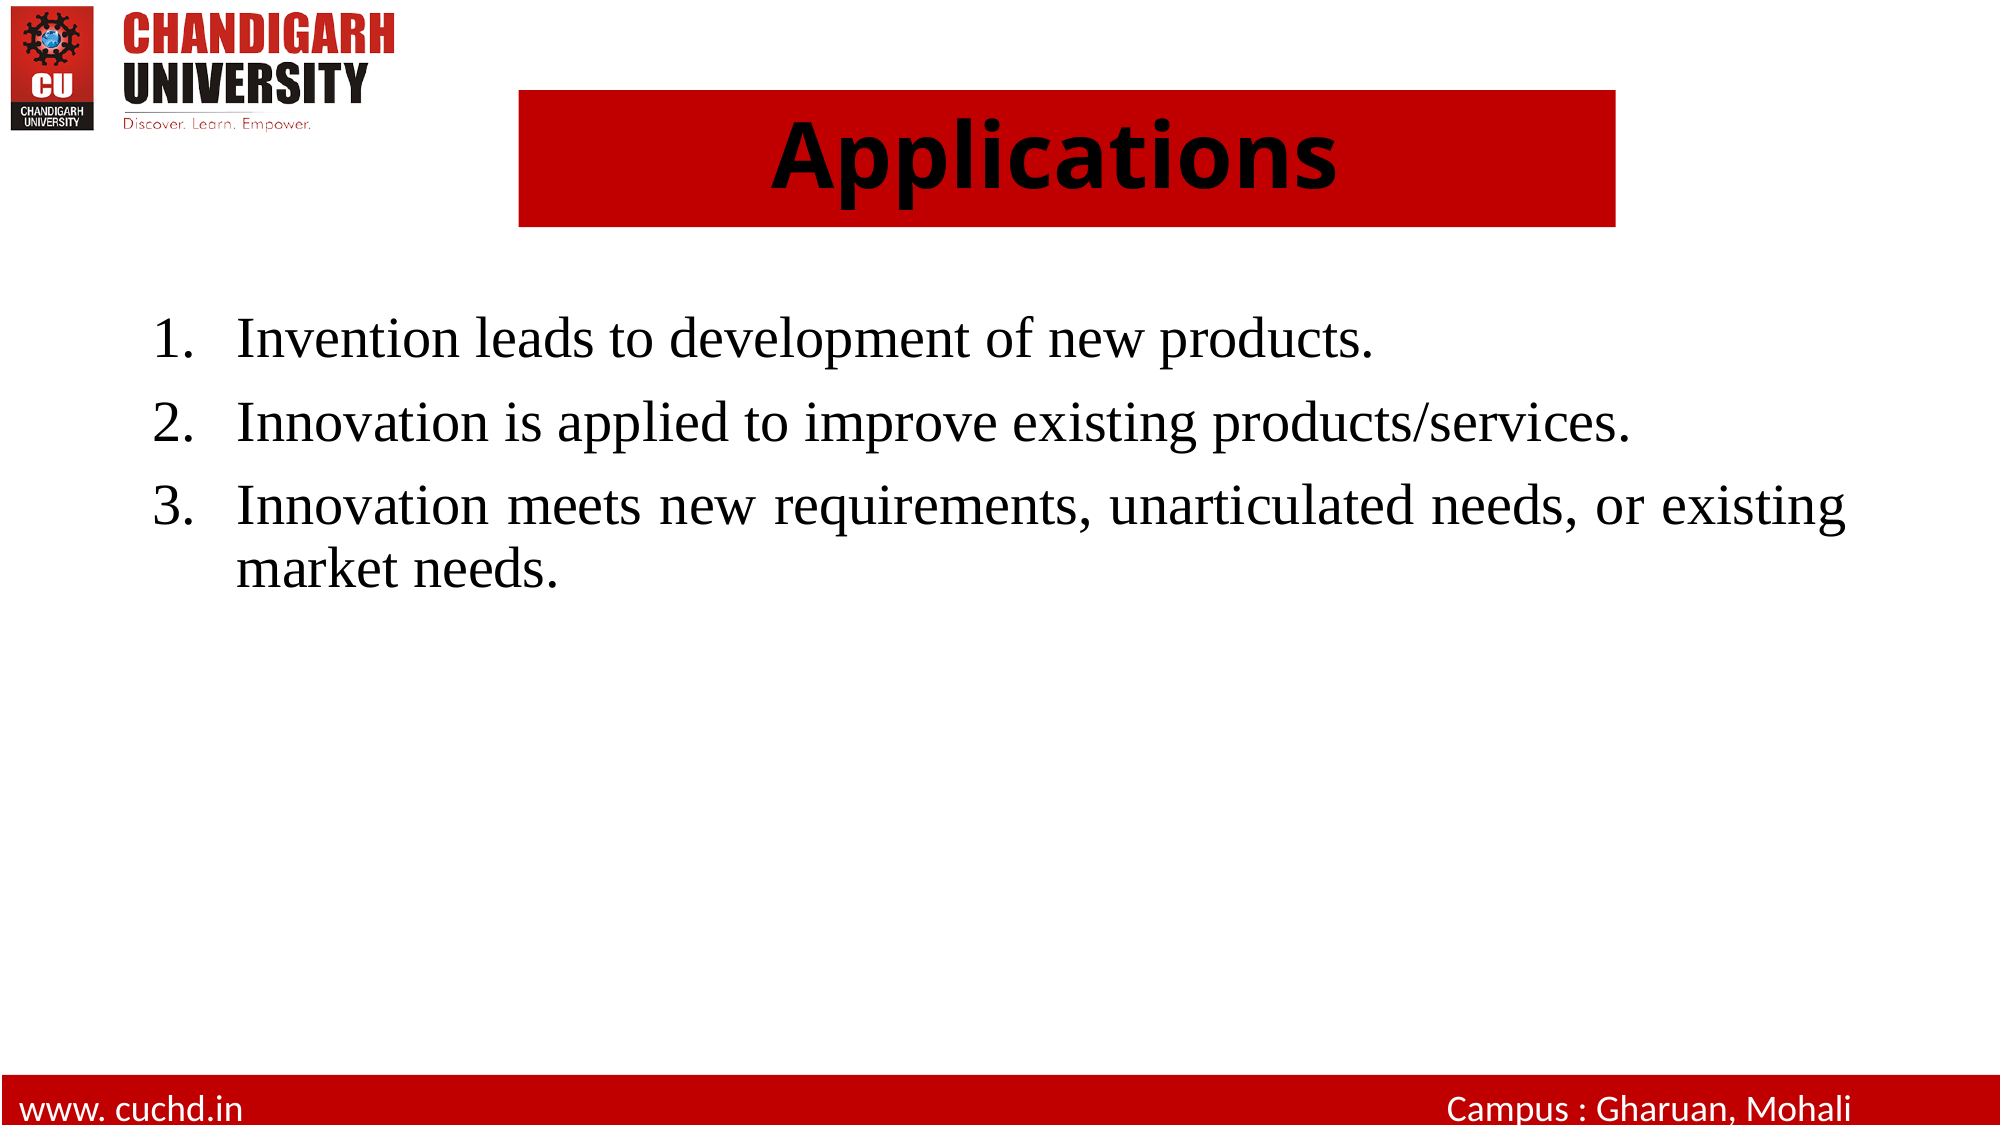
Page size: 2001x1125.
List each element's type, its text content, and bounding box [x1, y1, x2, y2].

list Invention leads to development of new products. Innovation is applied to improve existing products/services. Innovation meets new requirements, unarticulated needs, or existing market needs. [137, 299, 1863, 1014]
text_box www. cuchd.in Campus : Gharuan, Mohali [1, 1074, 2000, 1125]
picture [0, 0, 403, 144]
title Applications [518, 90, 1616, 228]
